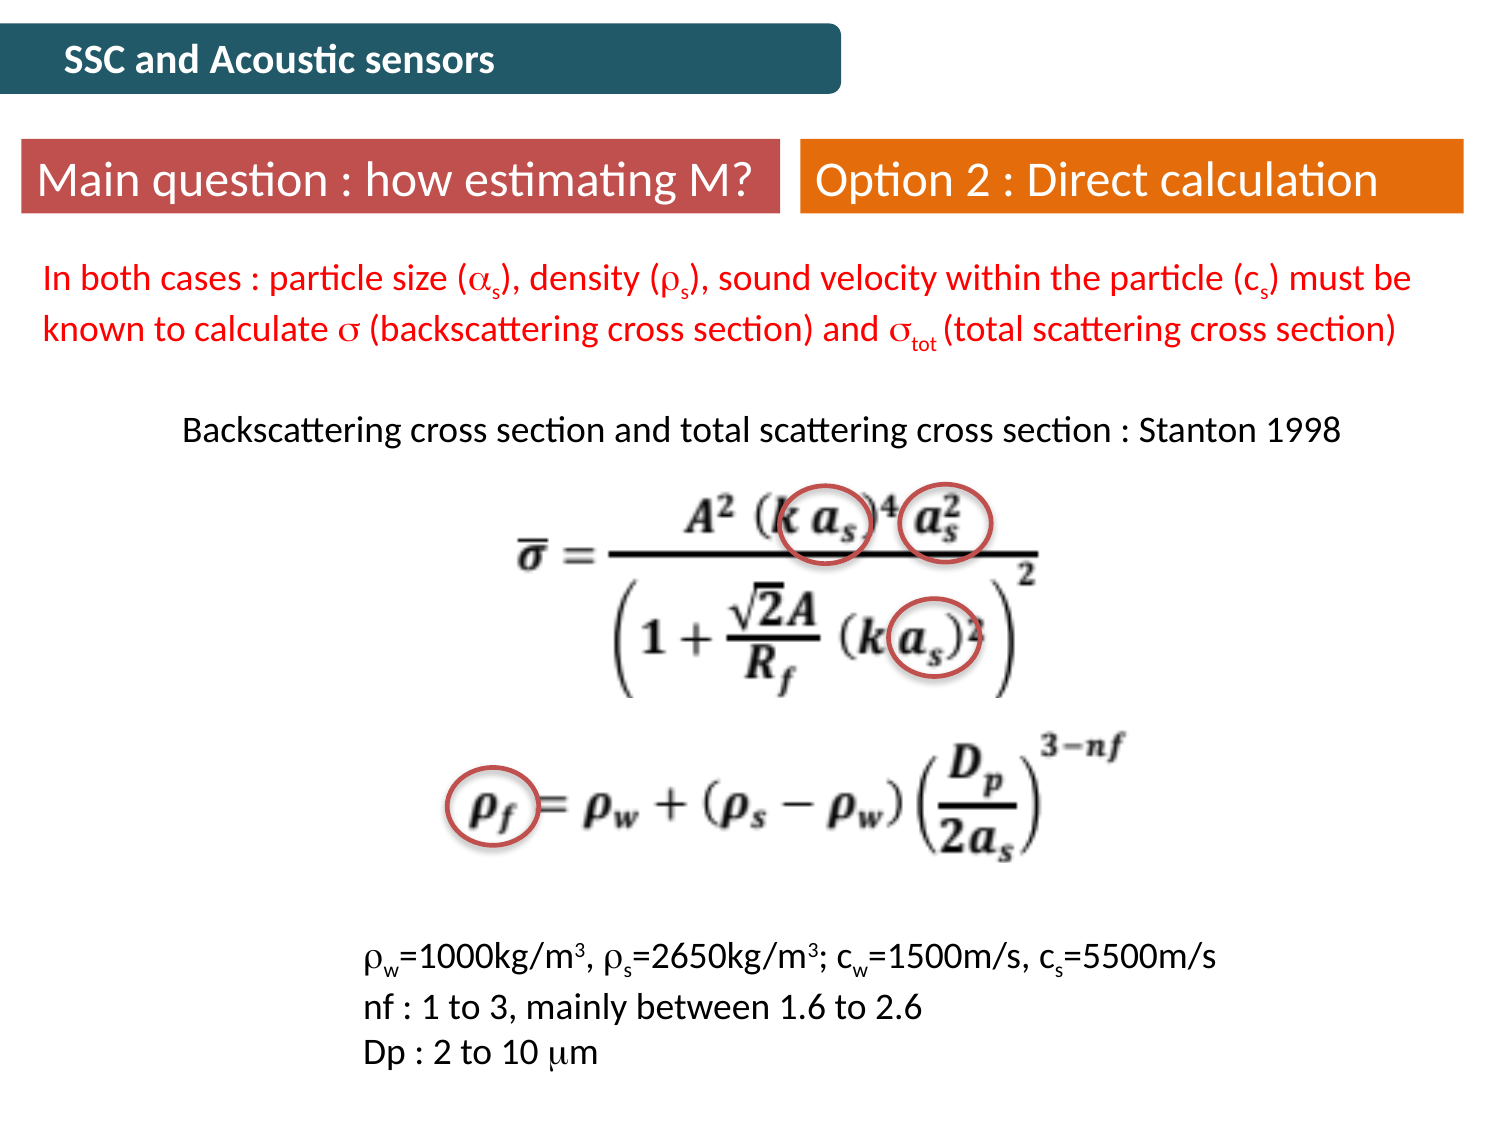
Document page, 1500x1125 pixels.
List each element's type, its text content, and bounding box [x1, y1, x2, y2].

text_box SSC and Acoustic sensors [49, 24, 511, 90]
text_box In both cases : particle size (as), density (rs), sound velocity within the particle (cs) must be known to calculate s (backscattering cross section) and stot (total scattering cross section) [27, 245, 1448, 363]
text_box Main question : how estimating M? [21, 138, 781, 214]
picture [0, 729, 1500, 863]
text_box [0, 21, 844, 96]
text_box Option 2 : Direct calculation [800, 138, 1464, 214]
text_box rw=1000kg/m3, rs=2650kg/m3; cw=1500m/s, cs=5500m/s nf : 1 to 3, mainly between 1.6 to 2.6 Dp : 2 to 10 mm [348, 923, 1232, 1080]
picture [0, 484, 1500, 698]
text_box Backscattering cross section and total scattering cross section : Stanton 1998 [167, 397, 1358, 458]
